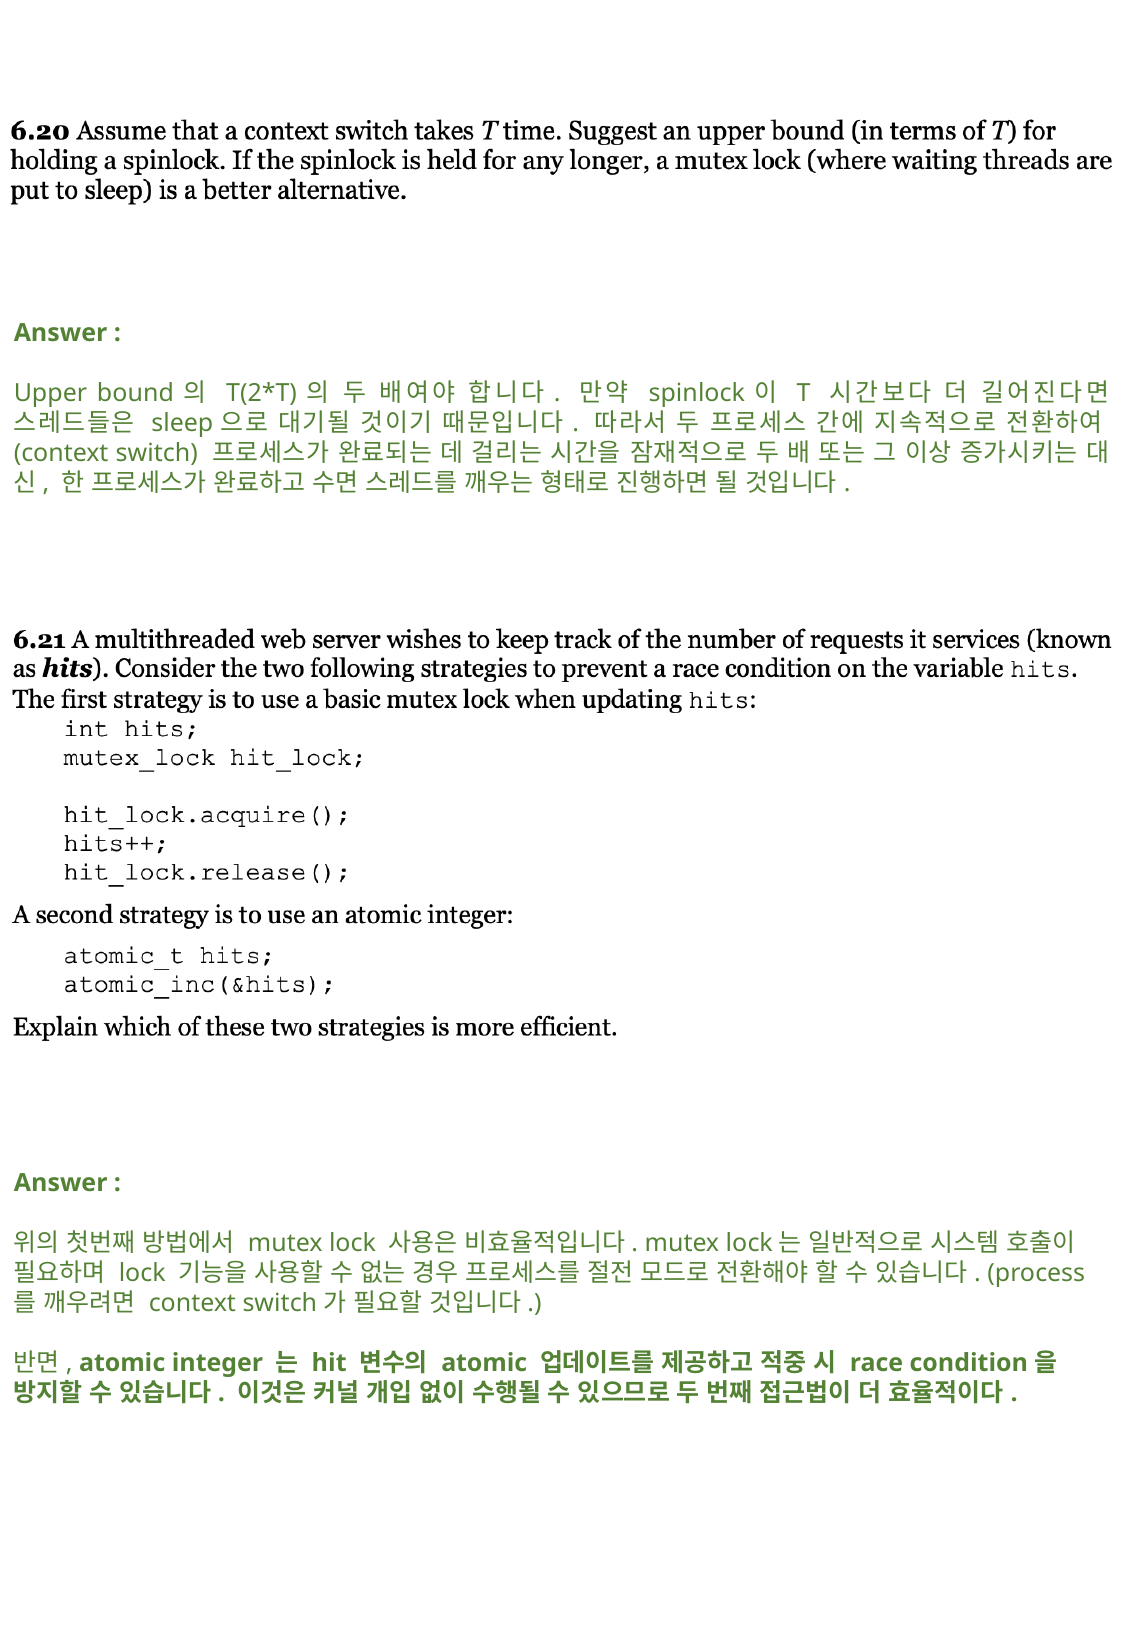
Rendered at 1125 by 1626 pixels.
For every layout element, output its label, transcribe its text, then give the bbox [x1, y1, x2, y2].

picture [0, 107, 1125, 209]
picture [0, 619, 1125, 1047]
text_box Answer : 위의 첫번째 방법에서 mutex lock 사용은 비효율적입니다. mutex lock는 일반적으로 시스템 호출이 필요하며 lock 기능을 사용할 수 없는 경우 프로세스를 절전 모드로 전환해야 할 수 있습니다. (process를 깨우려면 context switch가 필요할 것입니다.) 반면, atomic integer 는 hit 변수의 atomic 업데이트를 제공하고 적중 시 race condition을 방지할 수 있습니다. 이것은 커널 개입 없이 수행될 수 있으므로 두 번째 접근법이 더 효율적이다. [0, 1159, 1125, 1414]
text_box Answer : Upper bound의 T(2*T)의 두 배여야 합니다. 만약 spinlock이 T 시간보다 더 길어진다면 스레드들은 sleep으로 대기될 것이기 때문입니다. 따라서 두 프로세스 간에 지속적으로 전환하여(context switch) 프로세스가 완료되는 데 걸리는 시간을 잠재적으로 두 배 또는 그 이상 증가시키는 대신, 한 프로세스가 완료하고 수면 스레드를 깨우는 형태로 진행하면 될 것입니다. [0, 309, 1124, 504]
